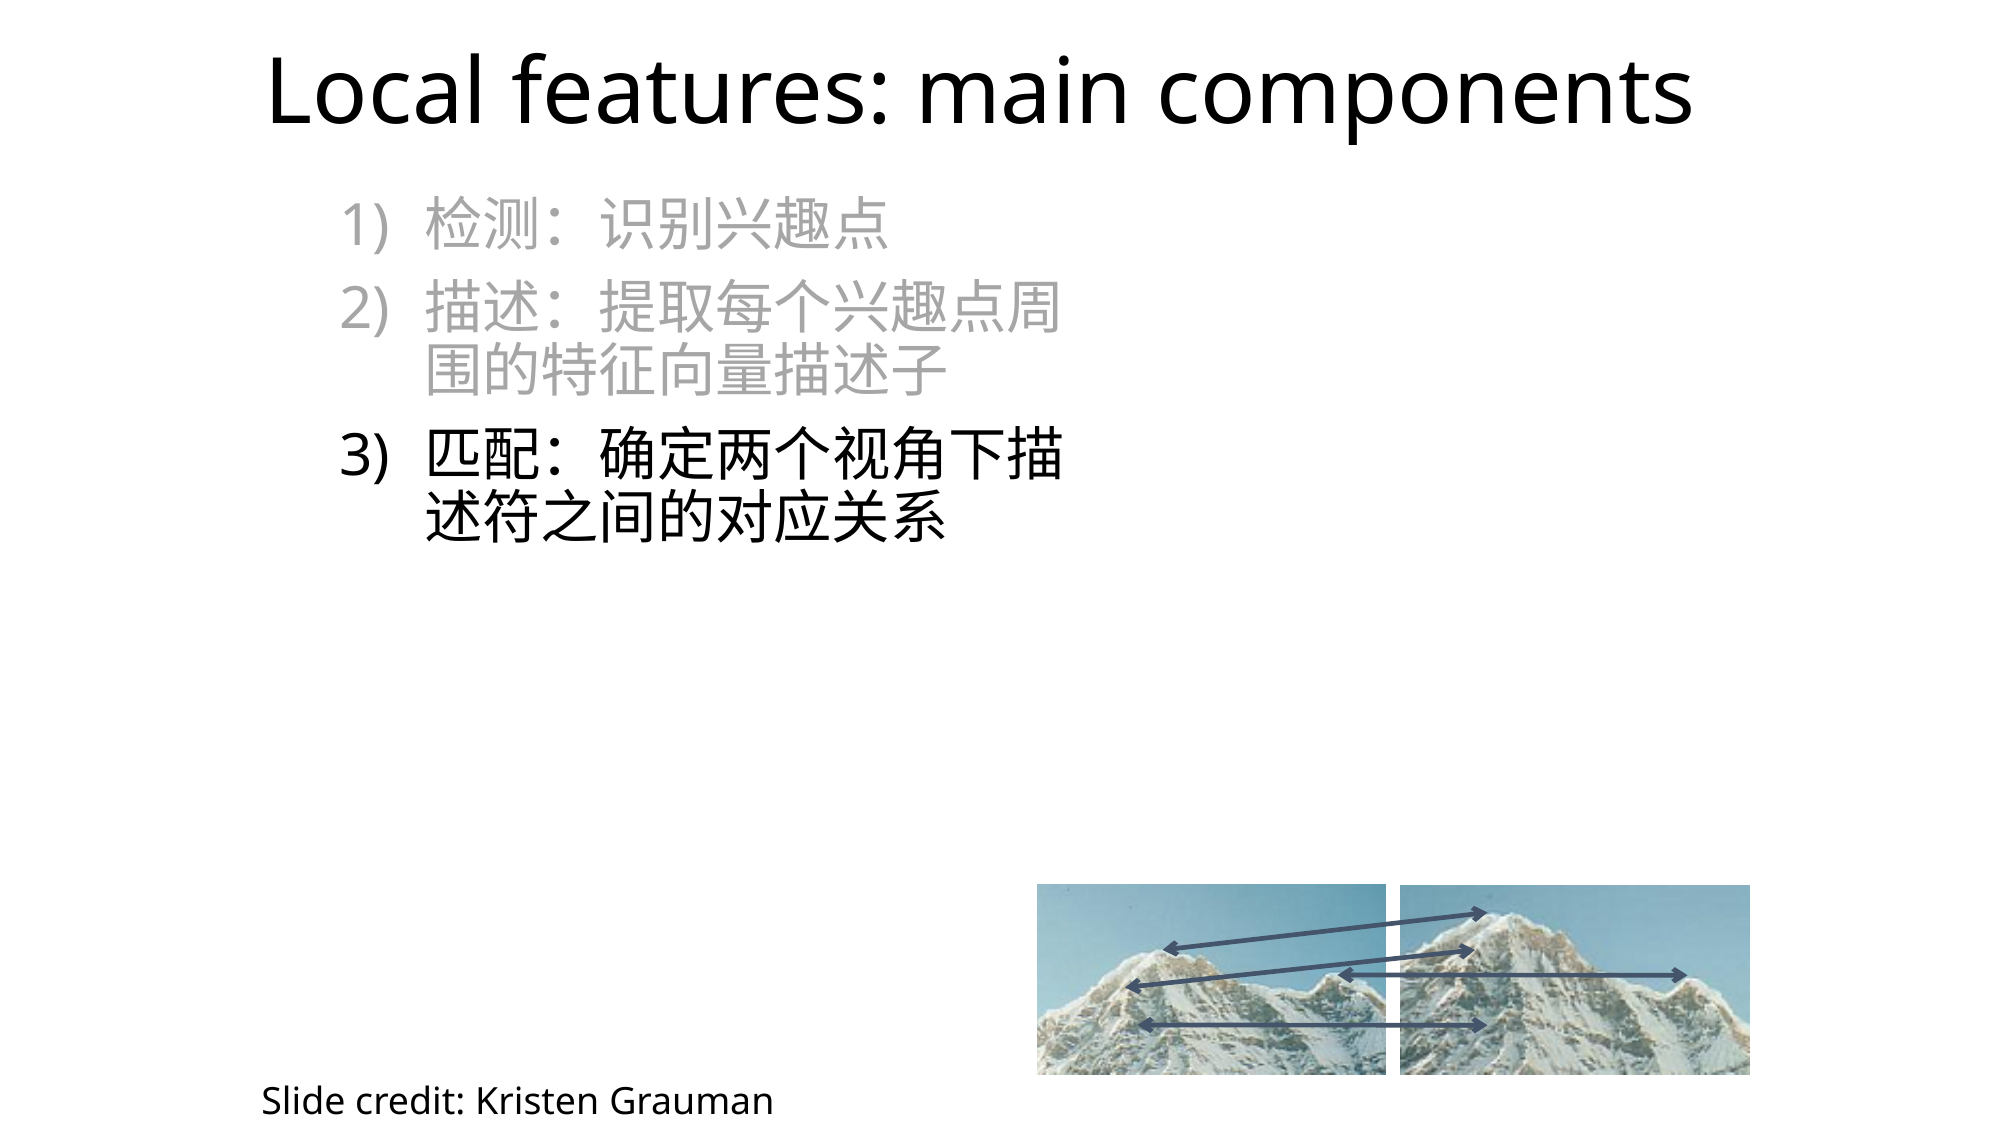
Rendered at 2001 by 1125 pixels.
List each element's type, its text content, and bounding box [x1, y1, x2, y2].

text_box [1037, 884, 1750, 1075]
text_box Slide credit: Kristen Grauman [246, 1069, 1022, 1125]
list 检测：识别兴趣点 描述：提取每个兴趣点周围的特征向量描述子 匹配：确定两个视角下描述符之间的对应关系 [324, 187, 1100, 930]
title Local features: main components [249, 0, 1750, 188]
